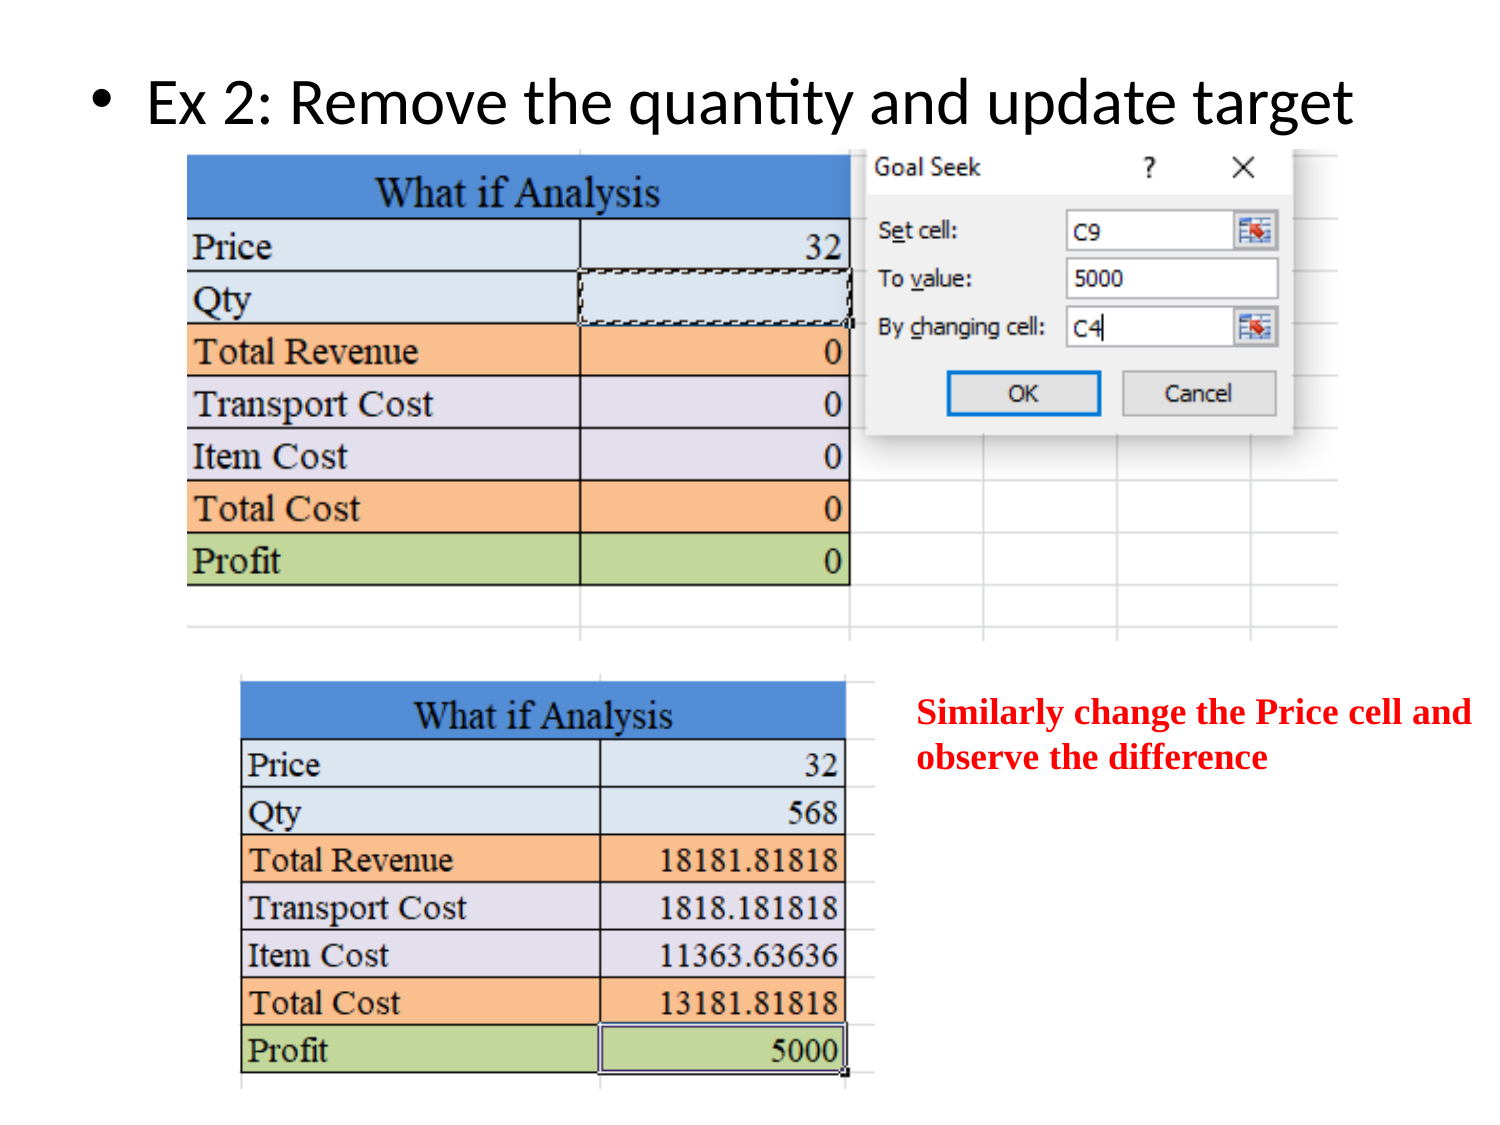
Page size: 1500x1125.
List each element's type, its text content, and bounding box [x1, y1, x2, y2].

picture [238, 674, 876, 1090]
text_box Similarly change the Price cell and observe the difference [901, 679, 1498, 785]
list Ex 2: Remove the quantity and update target [75, 50, 1425, 1005]
picture [187, 149, 1338, 641]
